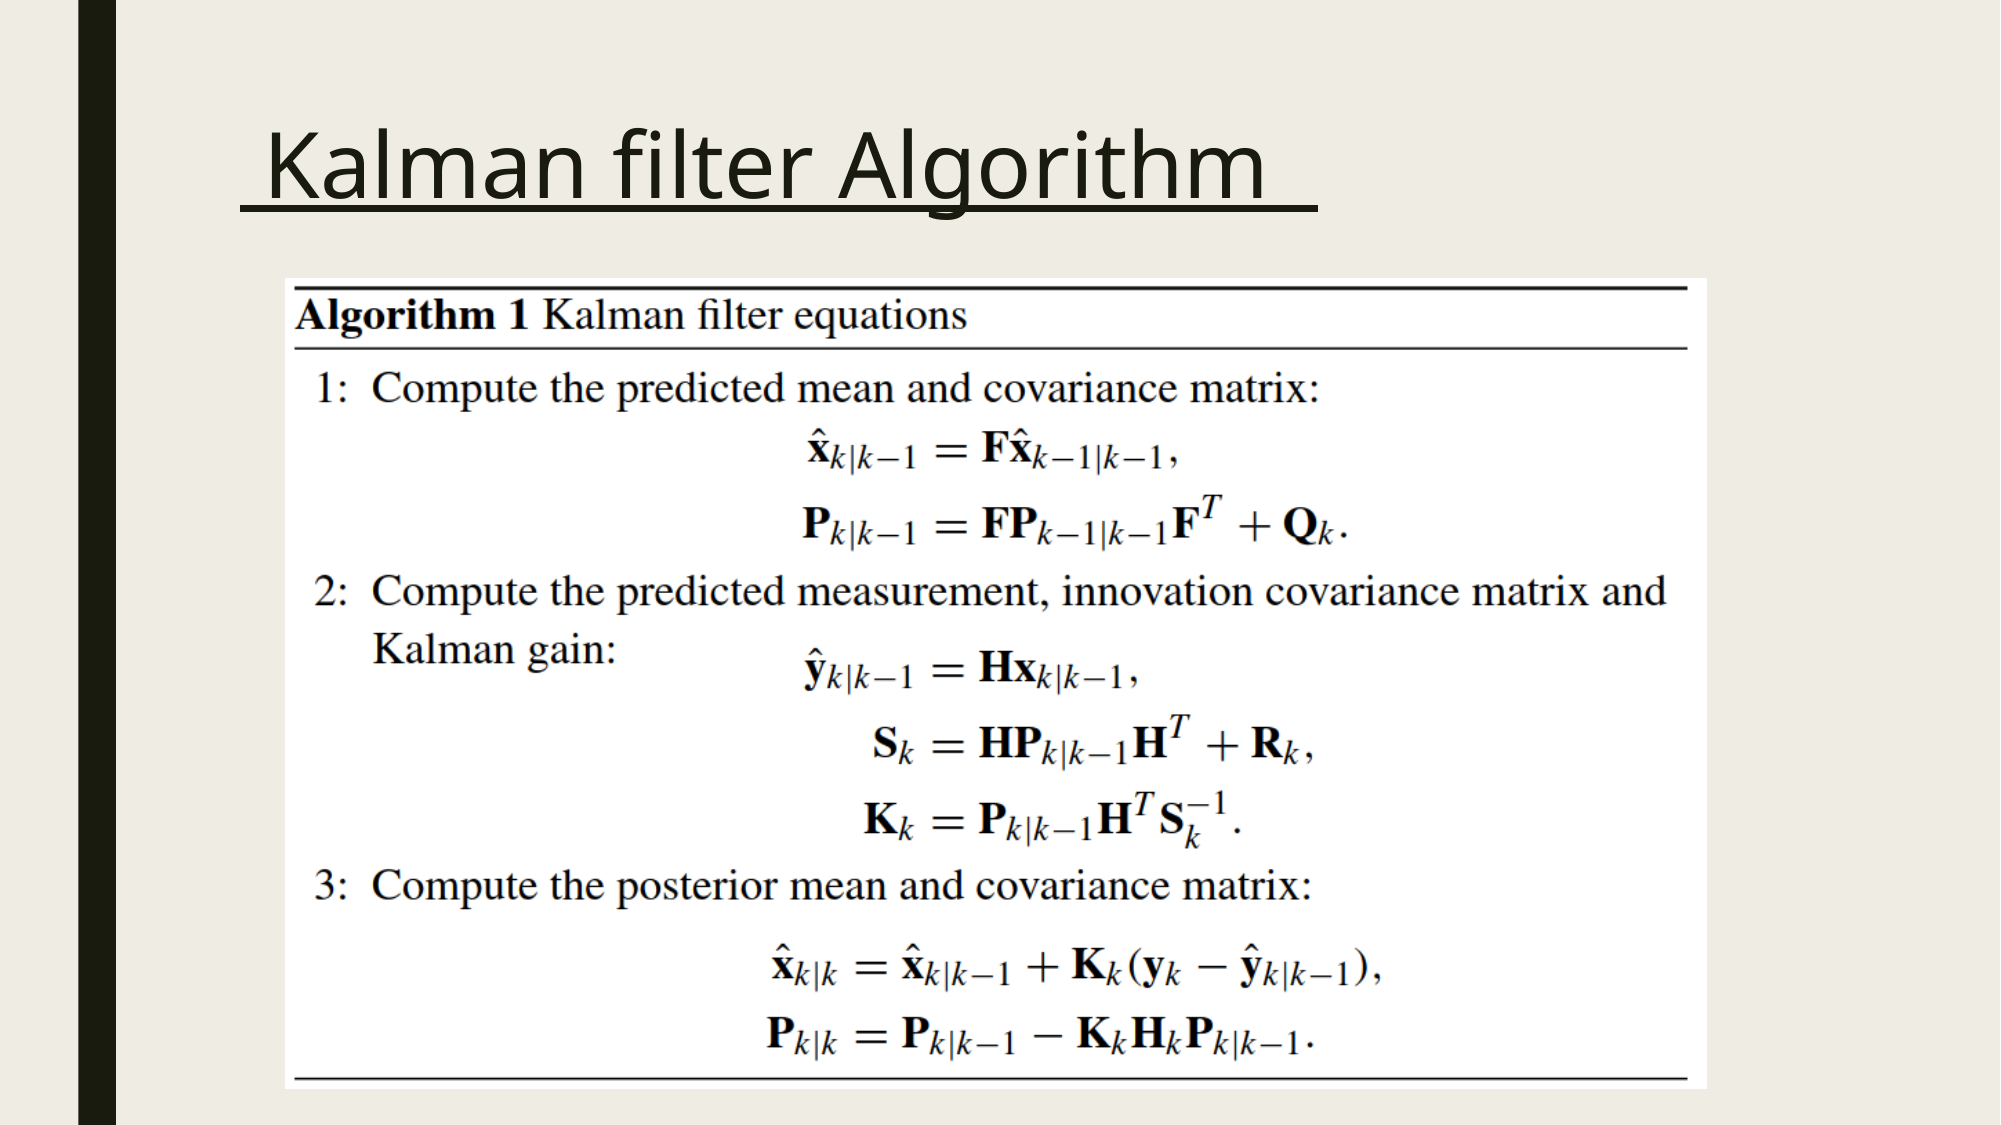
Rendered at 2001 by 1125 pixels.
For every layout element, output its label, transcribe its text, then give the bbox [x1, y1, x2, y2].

title Kalman filter Algorithm [225, 112, 1800, 357]
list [285, 278, 1707, 1089]
